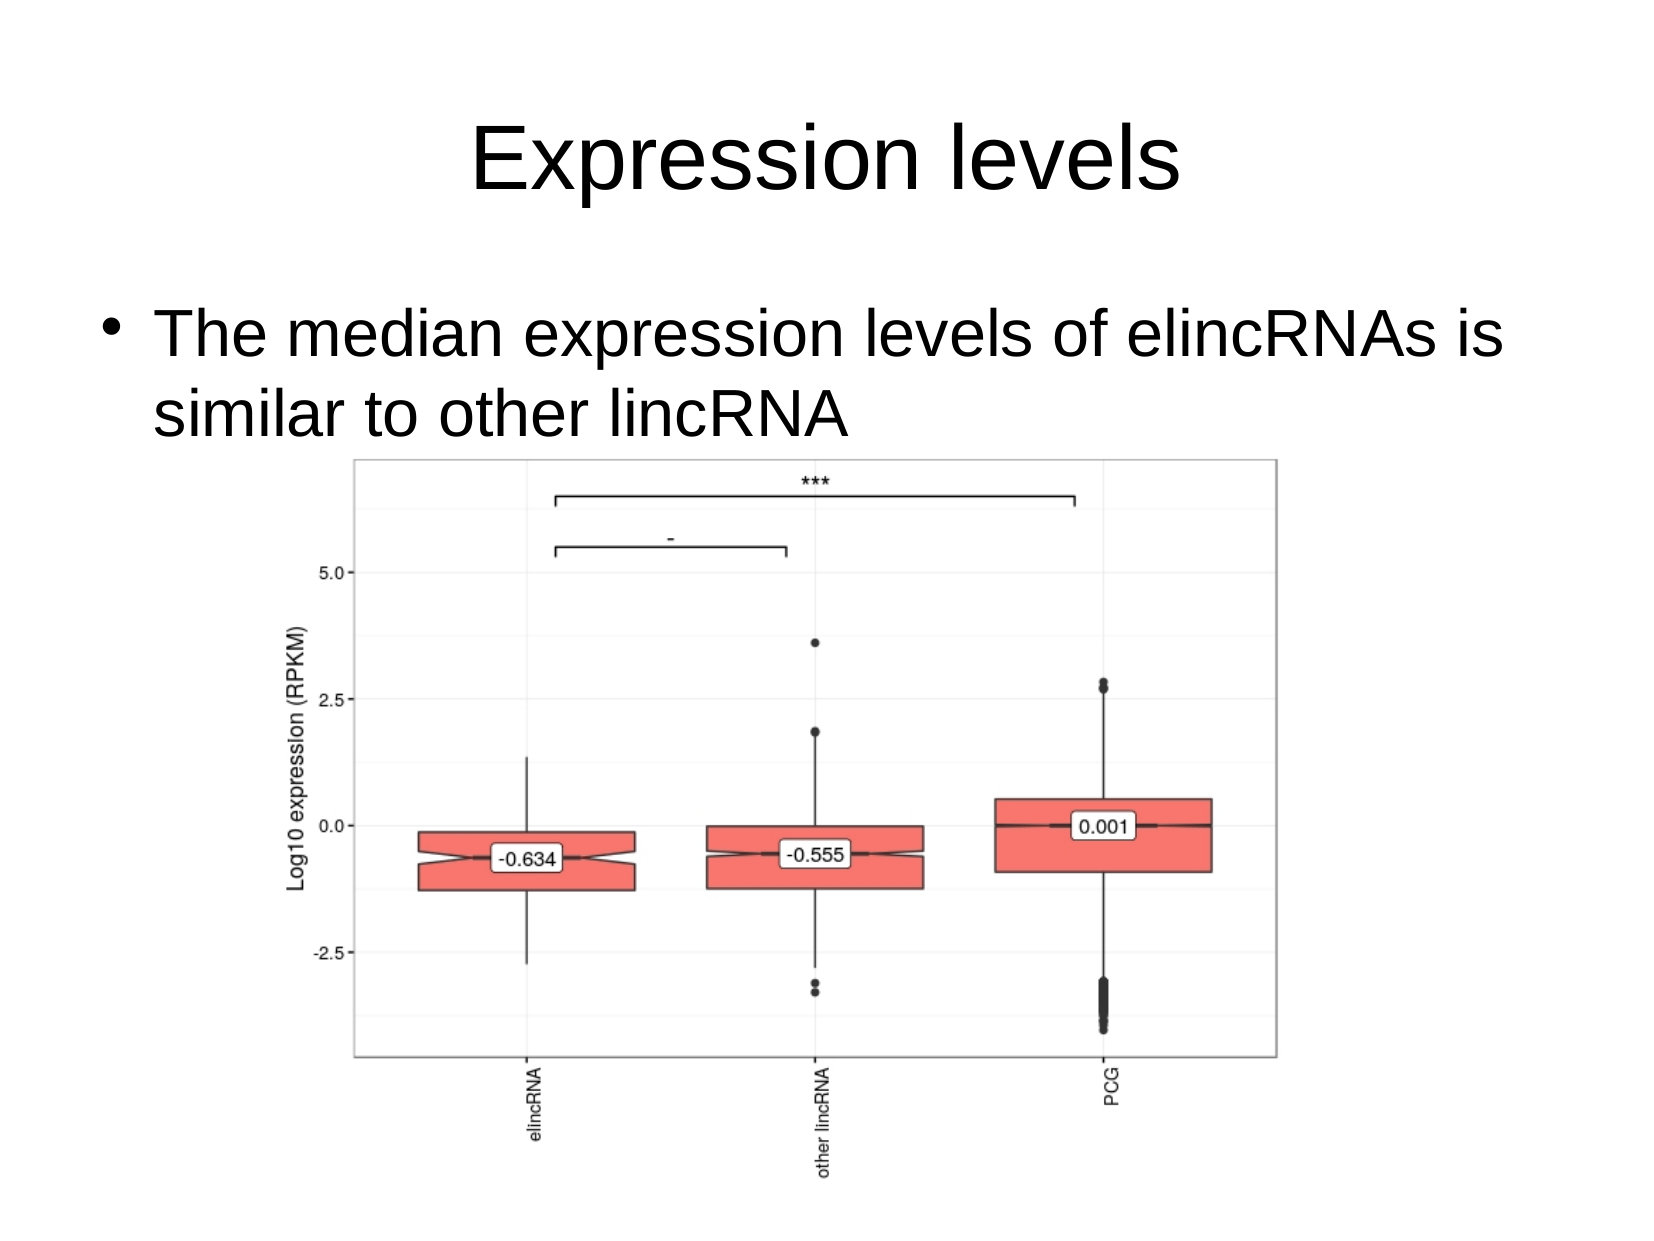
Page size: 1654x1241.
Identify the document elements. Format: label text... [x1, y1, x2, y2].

text_box Expression levels [82, 49, 1571, 257]
text_box The median expression levels of elincRNAs is similar to other lincRNA [82, 290, 1571, 1010]
picture [271, 448, 1288, 1221]
